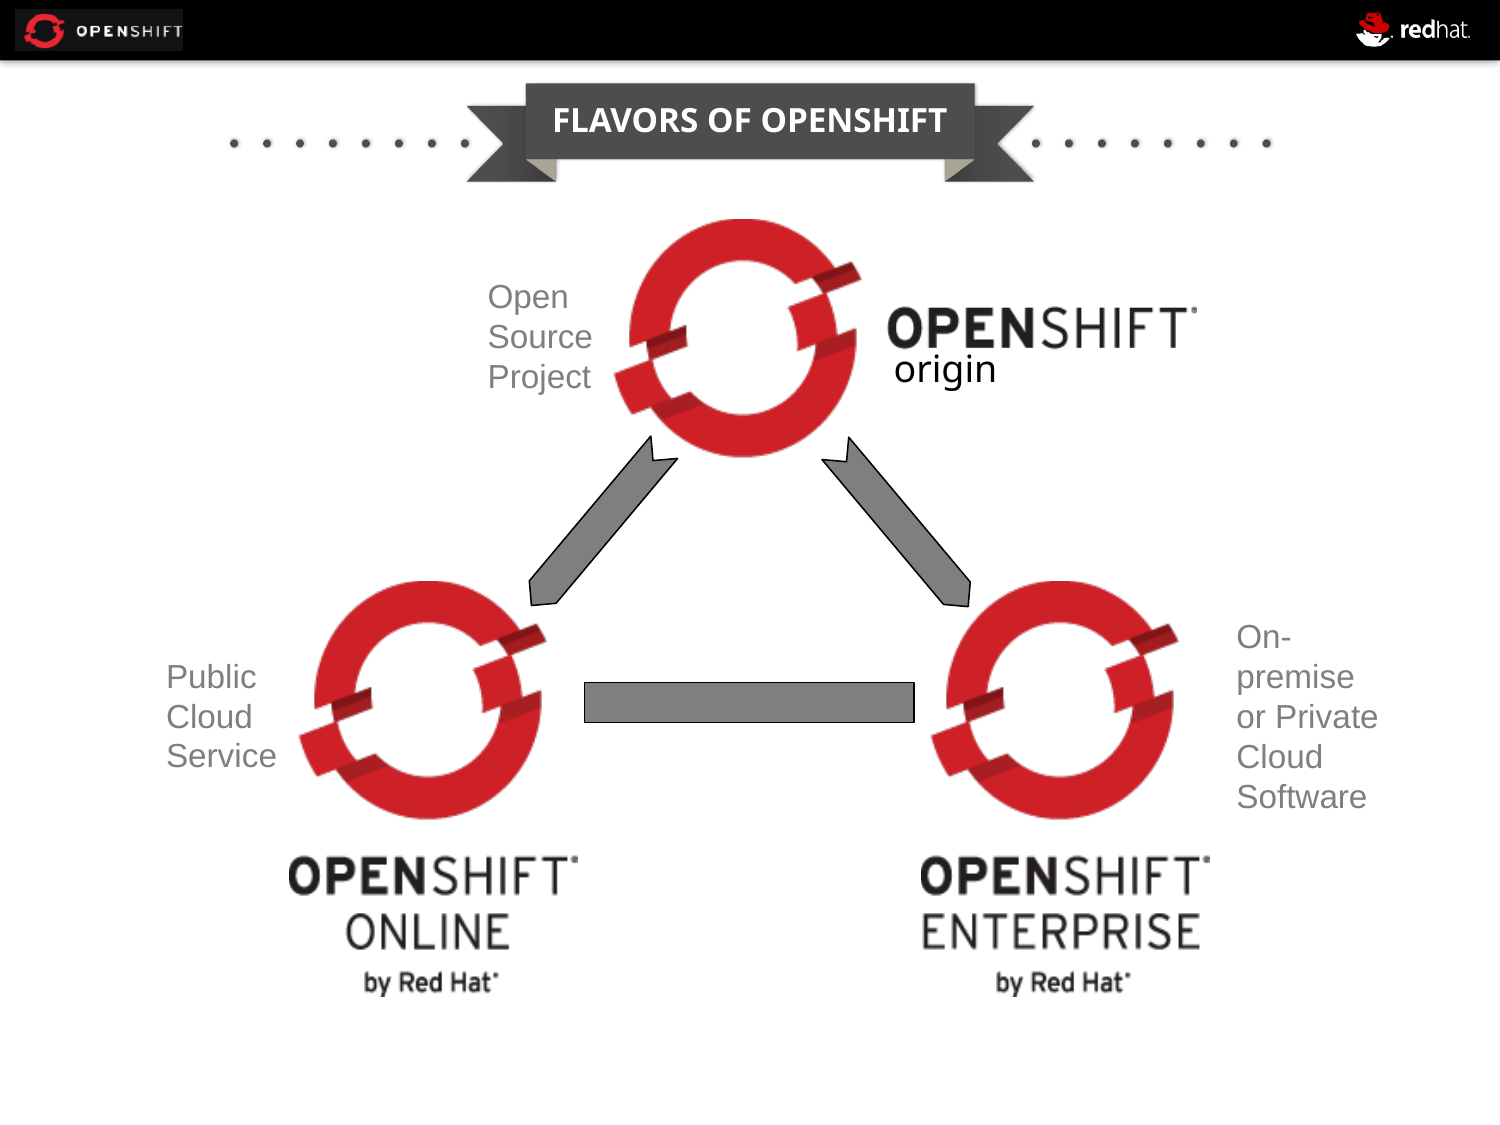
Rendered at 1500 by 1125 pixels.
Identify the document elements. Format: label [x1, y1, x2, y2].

picture [15, 9, 183, 51]
picture [116, 80, 1383, 189]
picture [1355, 8, 1470, 47]
text_box [150, 219, 1404, 997]
